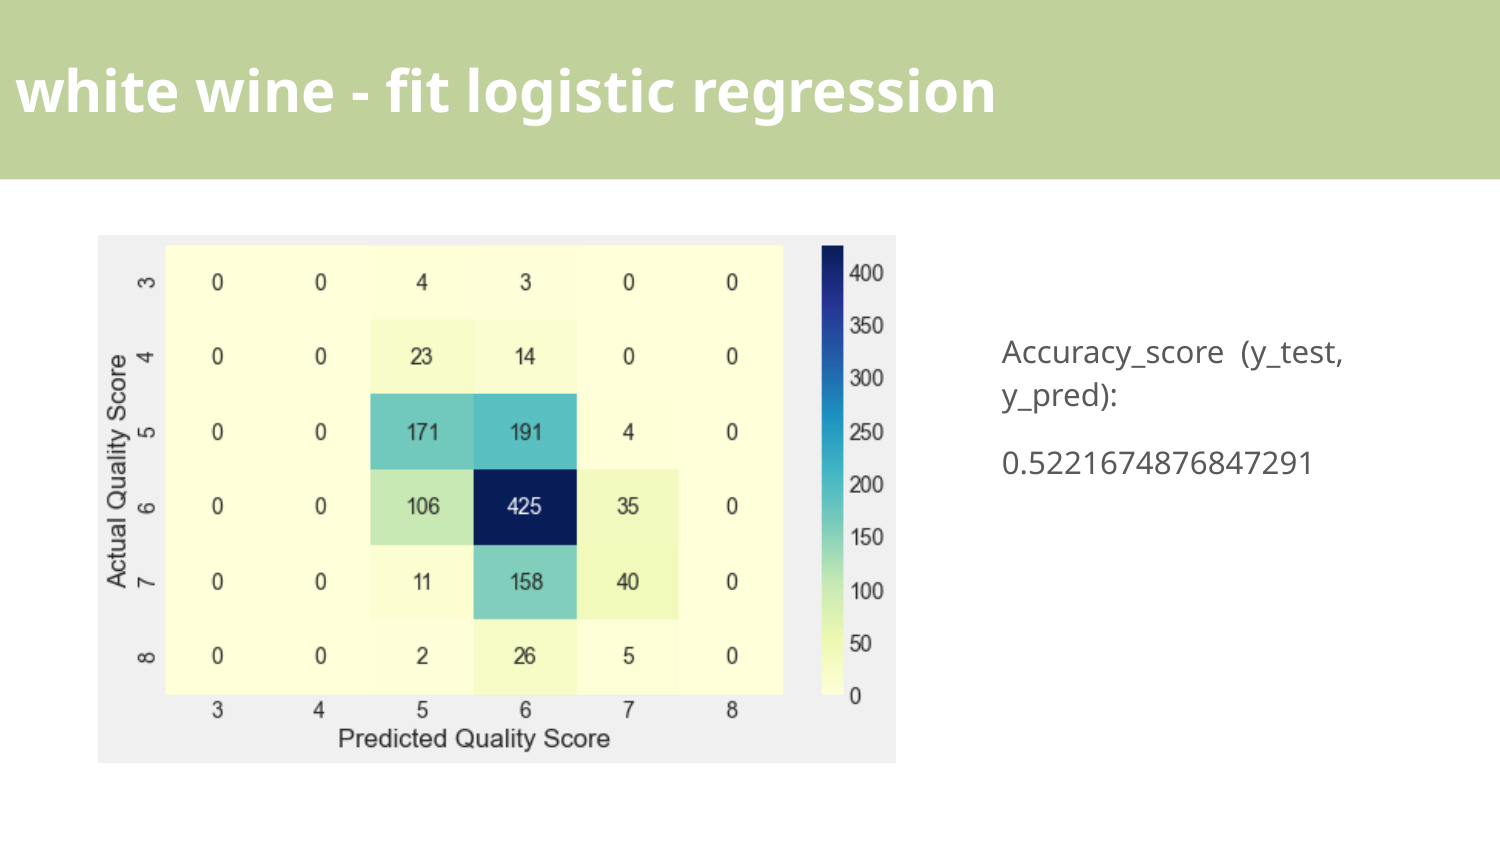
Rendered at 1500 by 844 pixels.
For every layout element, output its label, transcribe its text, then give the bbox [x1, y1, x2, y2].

picture [97, 235, 896, 763]
list Accuracy_score (y_test, y_pred): 0.5221674876847291 [986, 311, 1420, 532]
title white wine - fit logistic regression [0, 0, 1500, 180]
